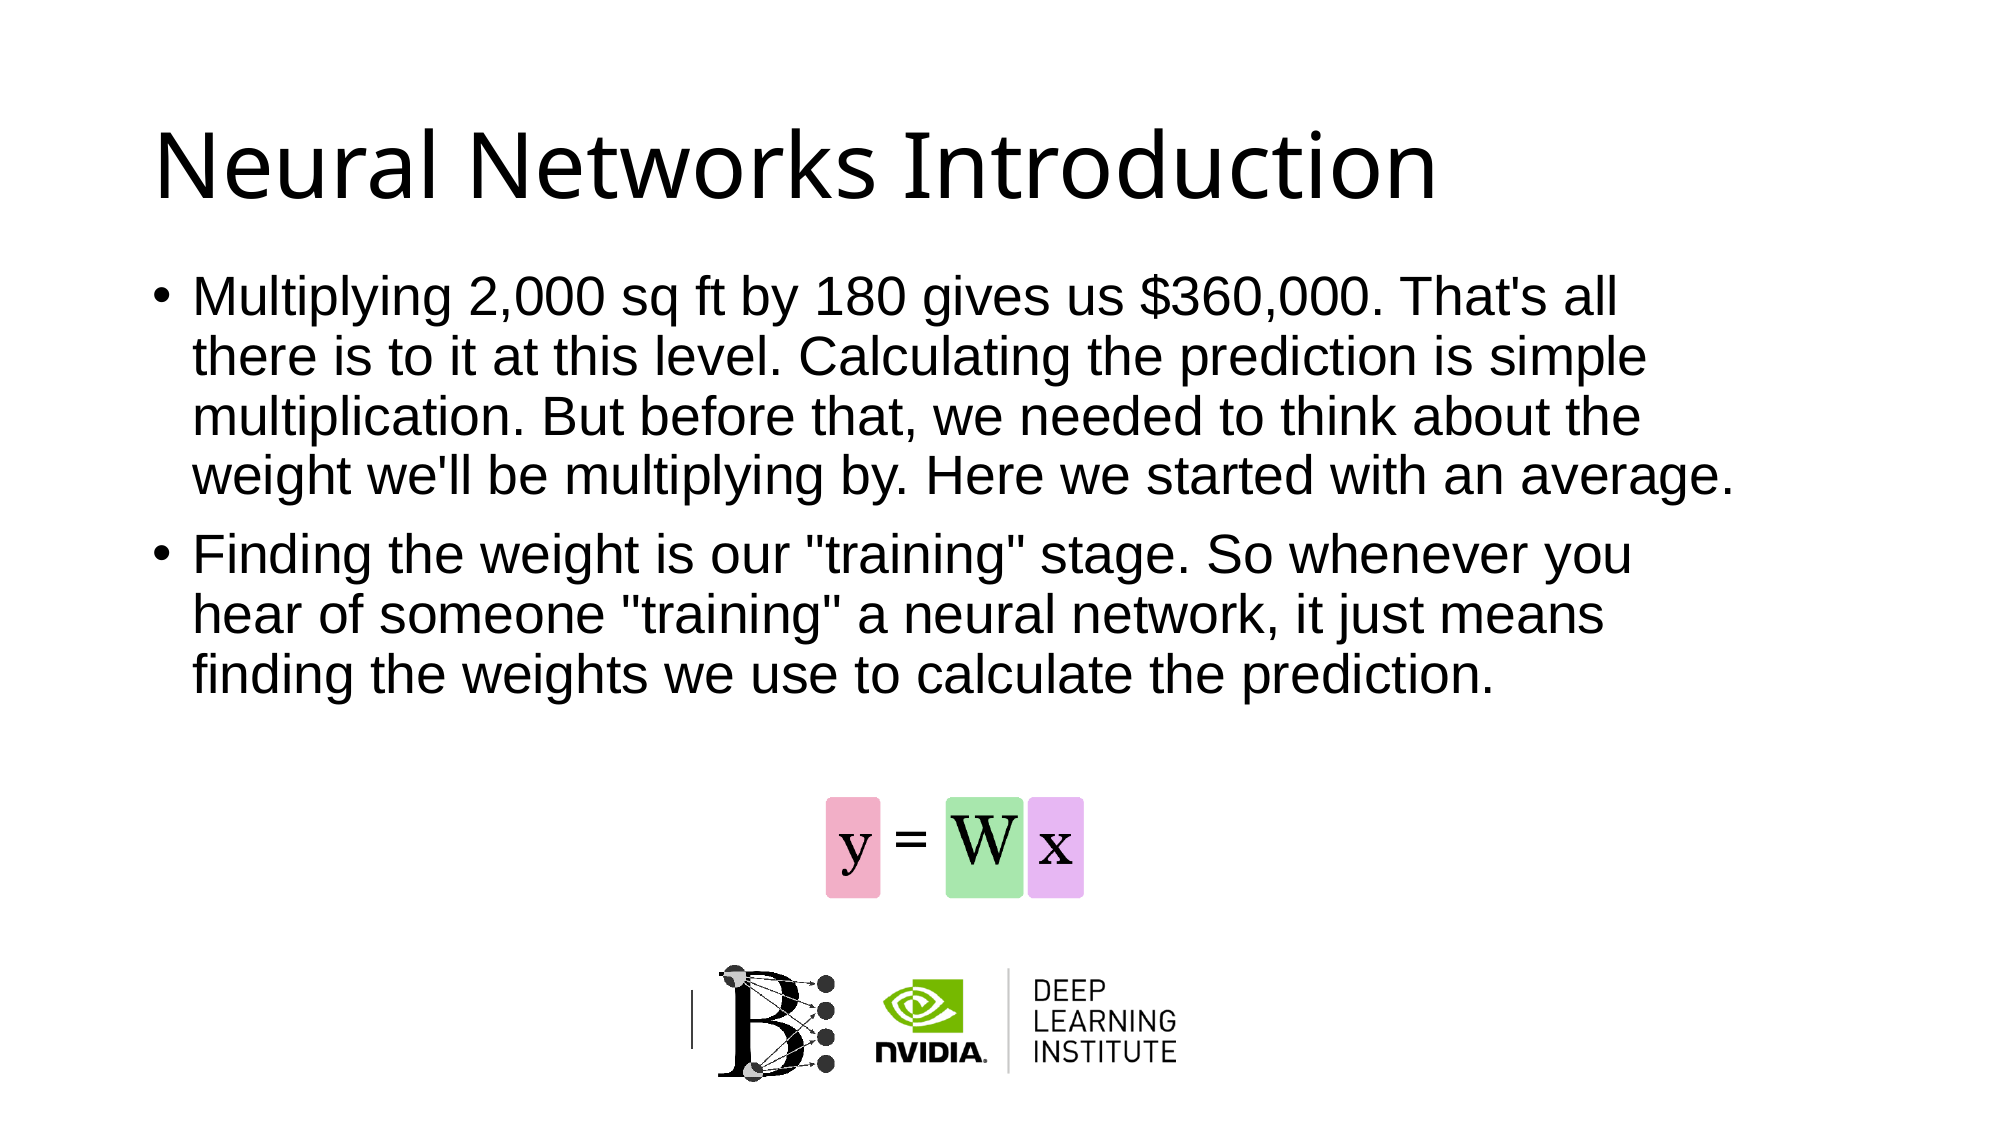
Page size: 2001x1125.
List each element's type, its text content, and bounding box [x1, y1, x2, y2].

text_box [691, 951, 850, 1095]
list Multiplying 2,000 sq ft by 180 gives us $360,000. That's all there is to it at this level. Calculating the prediction is simple multiplication. But before that, we needed to think about the weight we'll be multiplying by. Here we started with an average. Finding the weight is our "training" stage. So whenever you hear of someone "training" a neural network, it just means finding the weights we use to calculate the prediction. [137, 260, 1774, 750]
title Neural Networks Introduction [137, 59, 1863, 278]
picture [590, 749, 1321, 1095]
